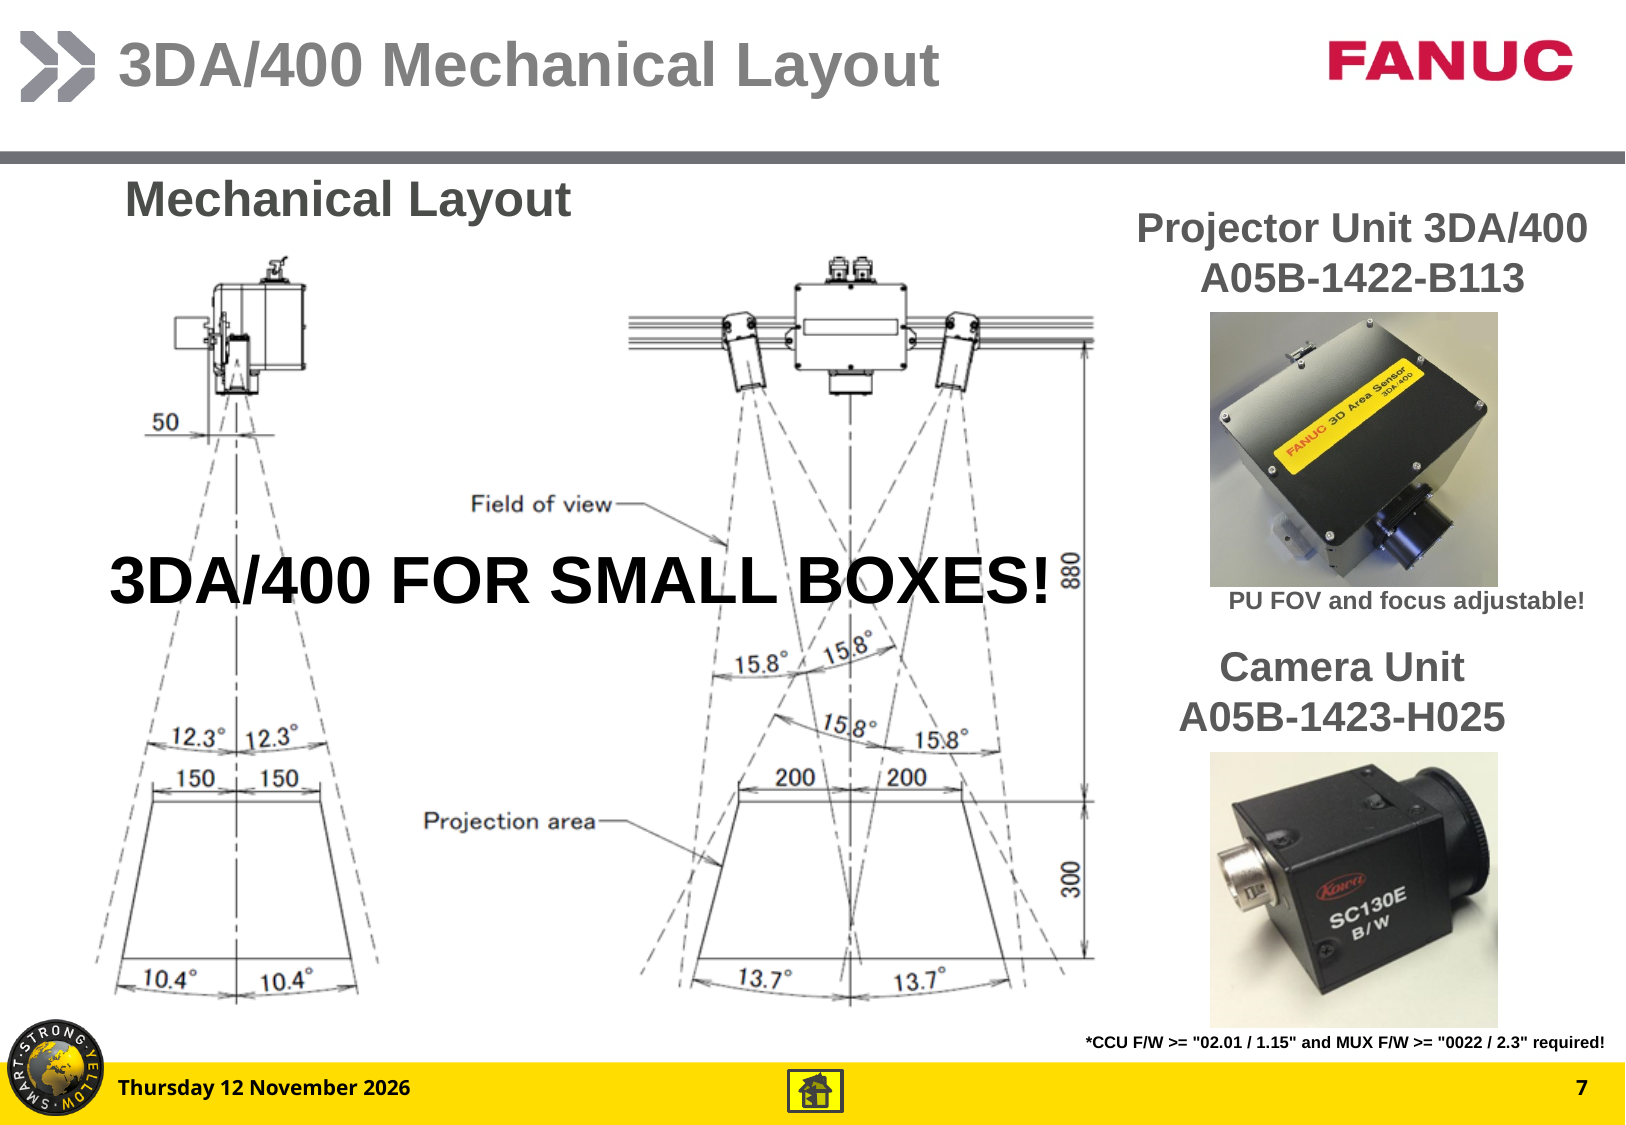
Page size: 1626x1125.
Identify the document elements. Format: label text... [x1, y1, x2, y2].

text_box *CCU F/W >= "02.01 / 1.15" and MUX F/W >= "0022 / 2.3" required! [1071, 1024, 1625, 1060]
picture [1210, 752, 1498, 1028]
text_box Camera Unit A05B-1423-H025 [1163, 632, 1522, 748]
picture [7, 1019, 104, 1116]
text_box PU FOV and focus adjustable! [1213, 577, 1602, 622]
picture [1210, 312, 1498, 587]
slide_number 7 [1343, 1062, 1589, 1125]
text_box [788, 1070, 842, 1112]
picture [89, 254, 1106, 1011]
text_box Projector Unit 3DA/400 A05B-1422-B113 [1121, 193, 1604, 308]
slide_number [117, 1062, 843, 1125]
title 3DA/400 Mechanical Layout [0, 0, 1625, 126]
list Mechanical Layout [0, 137, 1625, 256]
